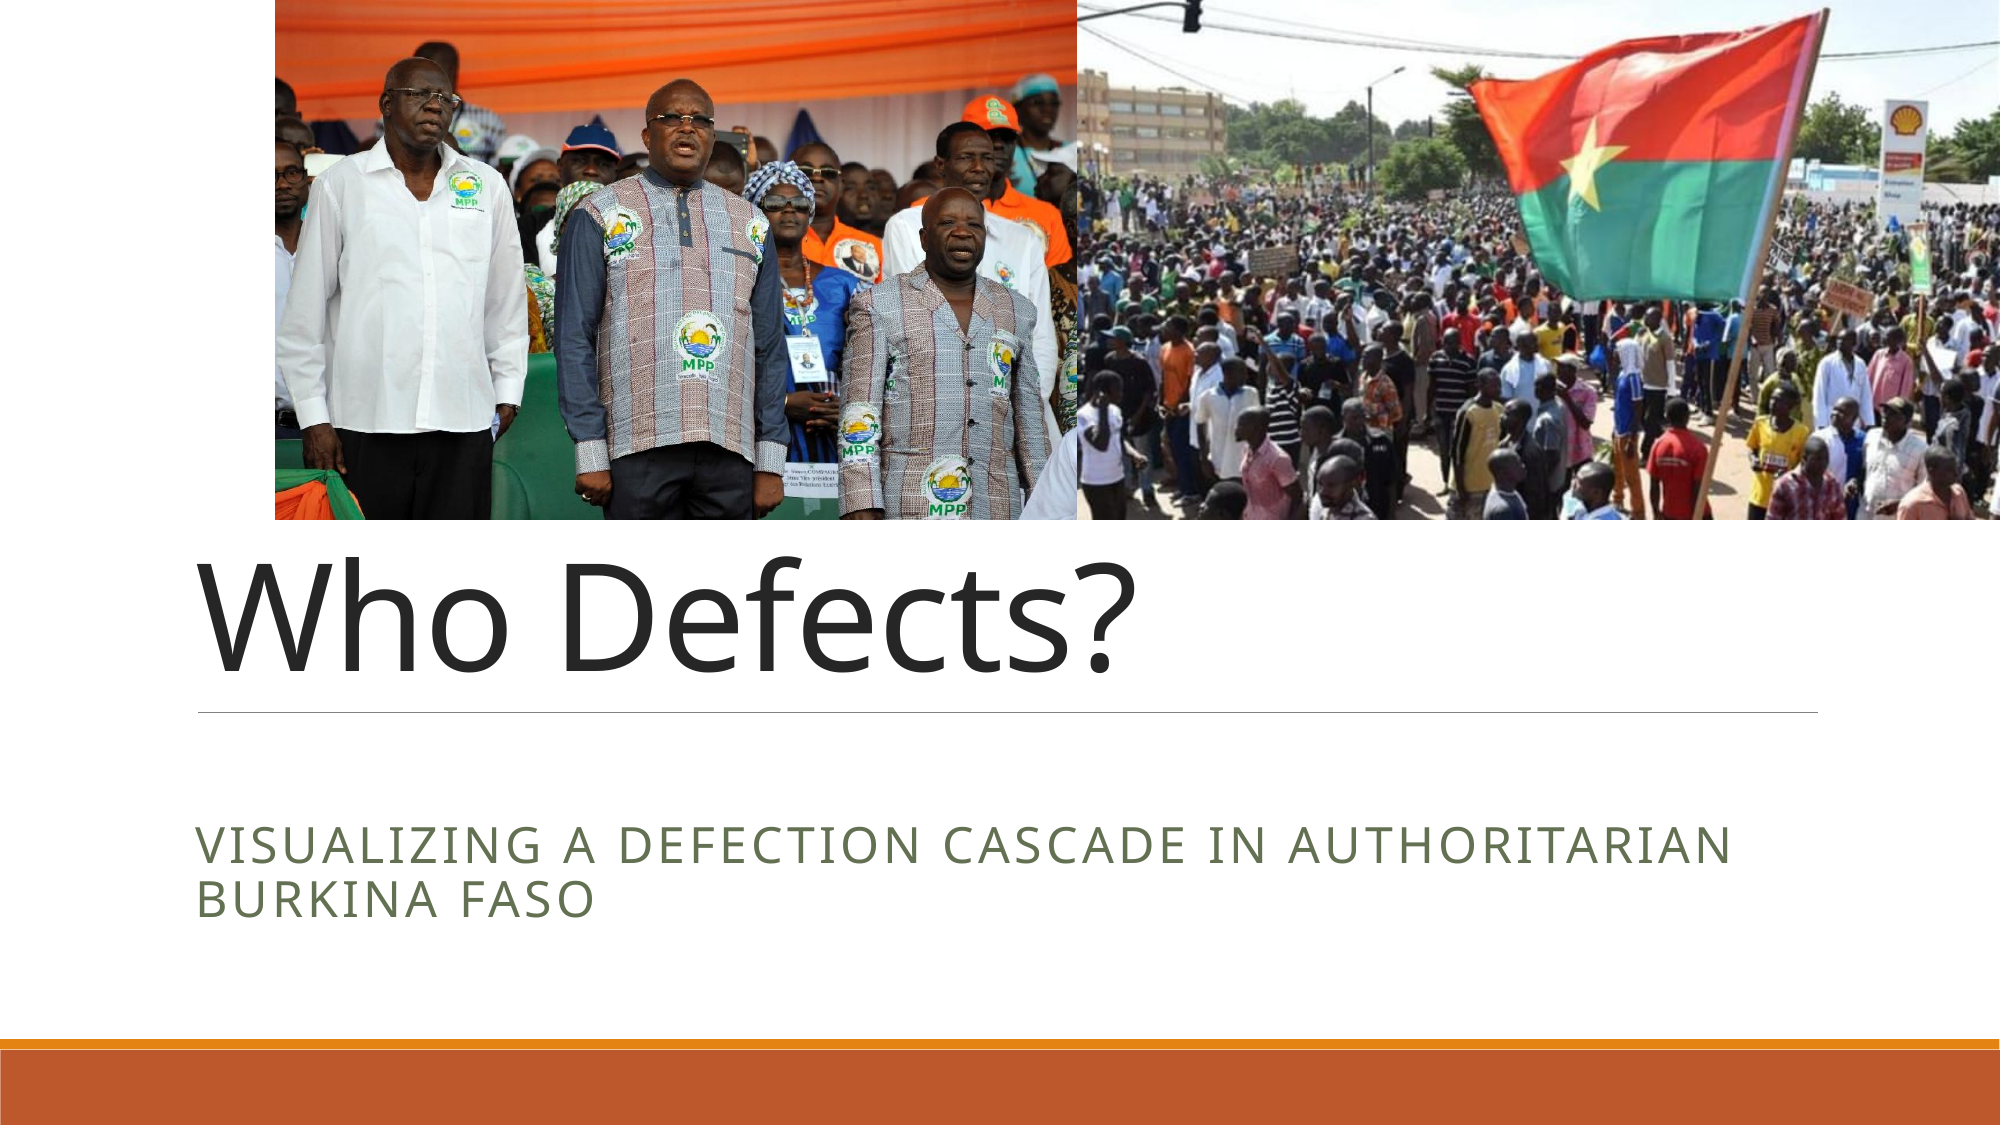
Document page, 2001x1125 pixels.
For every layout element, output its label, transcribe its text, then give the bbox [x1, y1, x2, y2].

subtitle Visualizing A Defection Cascade in Authoritarian BURKINA FASO [180, 813, 1830, 1001]
title Who Defects? [180, 124, 1830, 710]
picture [275, 0, 2000, 521]
